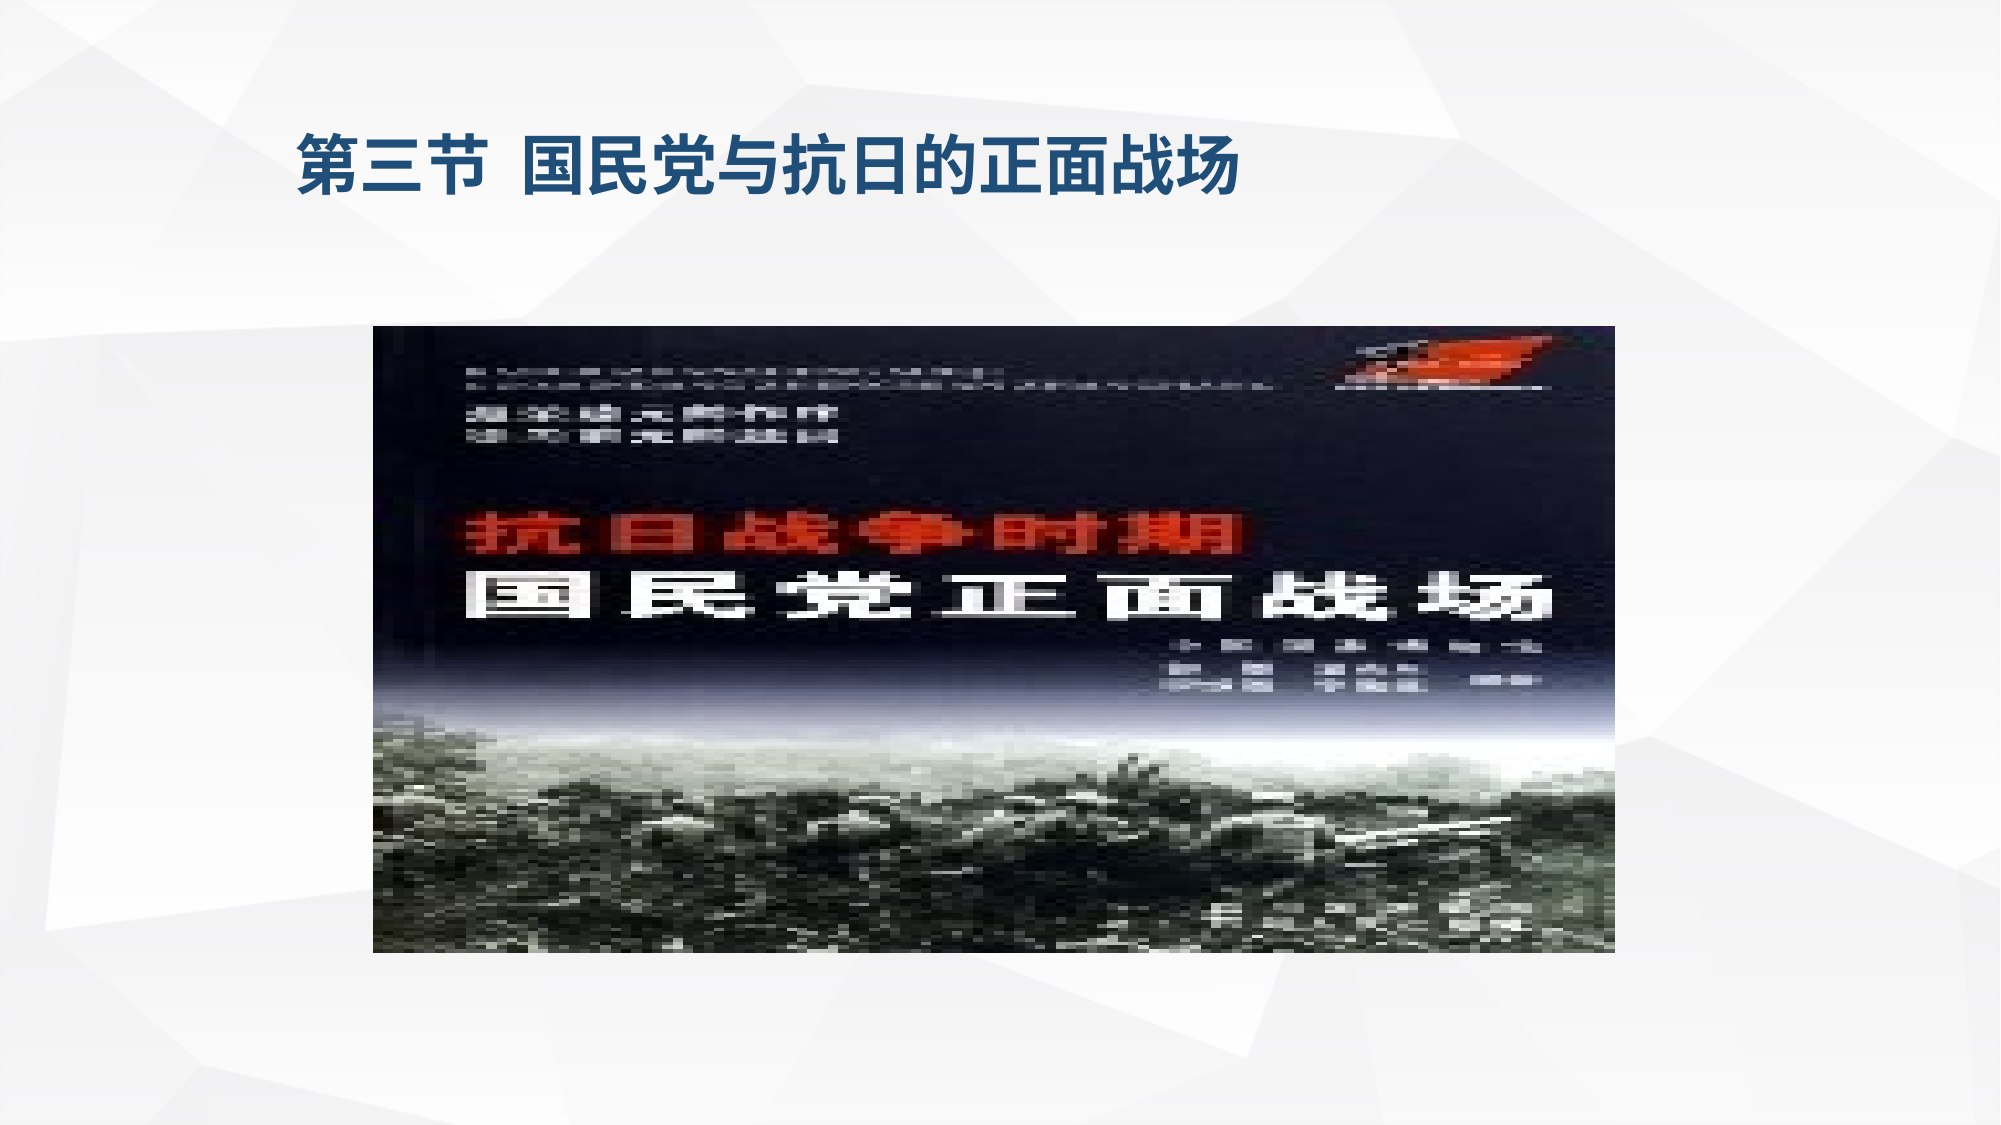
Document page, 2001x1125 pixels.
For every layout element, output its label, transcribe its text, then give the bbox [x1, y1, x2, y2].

picture [0, 0, 2001, 1125]
title 第三节 国民党与抗日的正面战场 [279, 125, 1681, 286]
